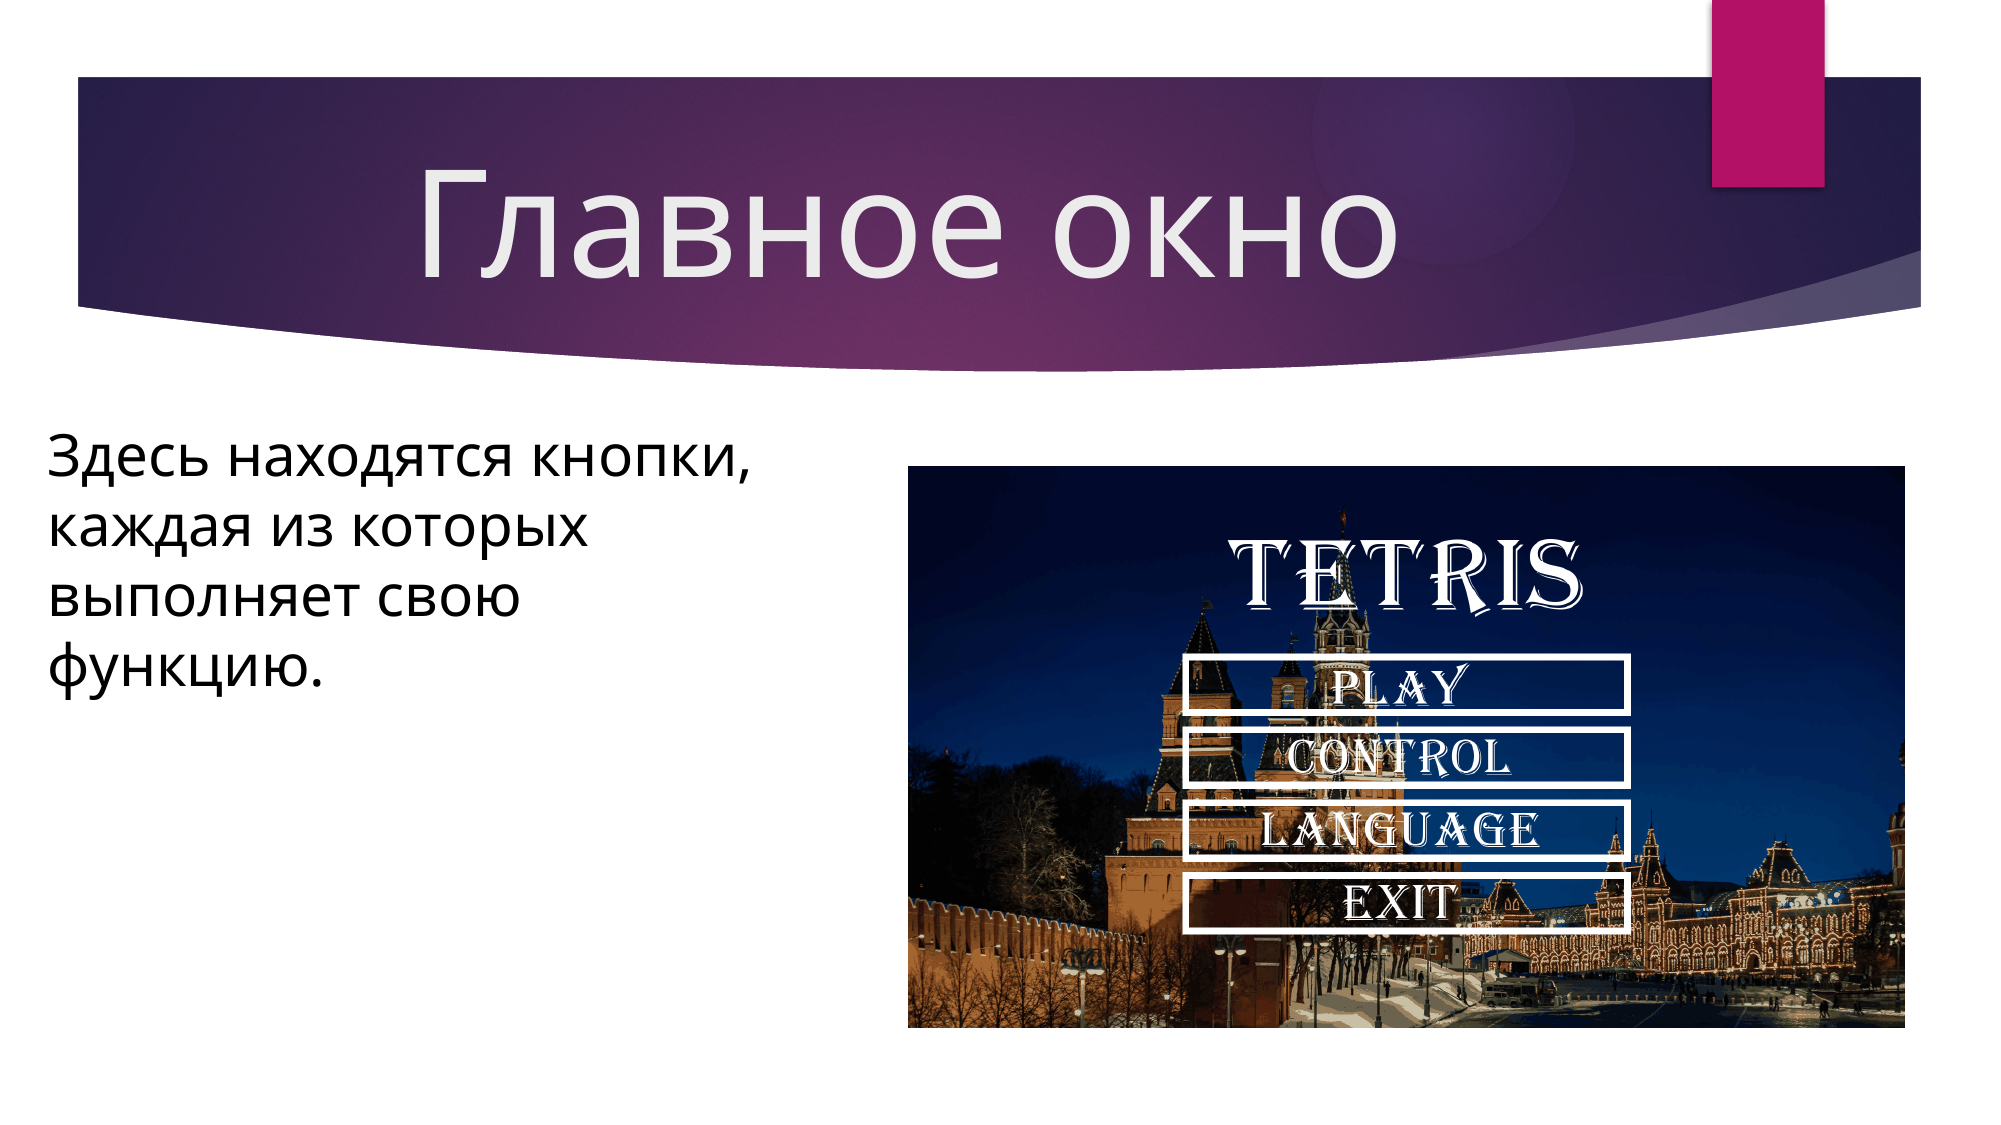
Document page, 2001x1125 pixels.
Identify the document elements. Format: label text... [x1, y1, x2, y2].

title Главное окно [189, 159, 1627, 276]
text_box Здесь находятся кнопки, каждая из которых выполняет свою функцию. [33, 410, 774, 751]
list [907, 466, 1905, 1028]
